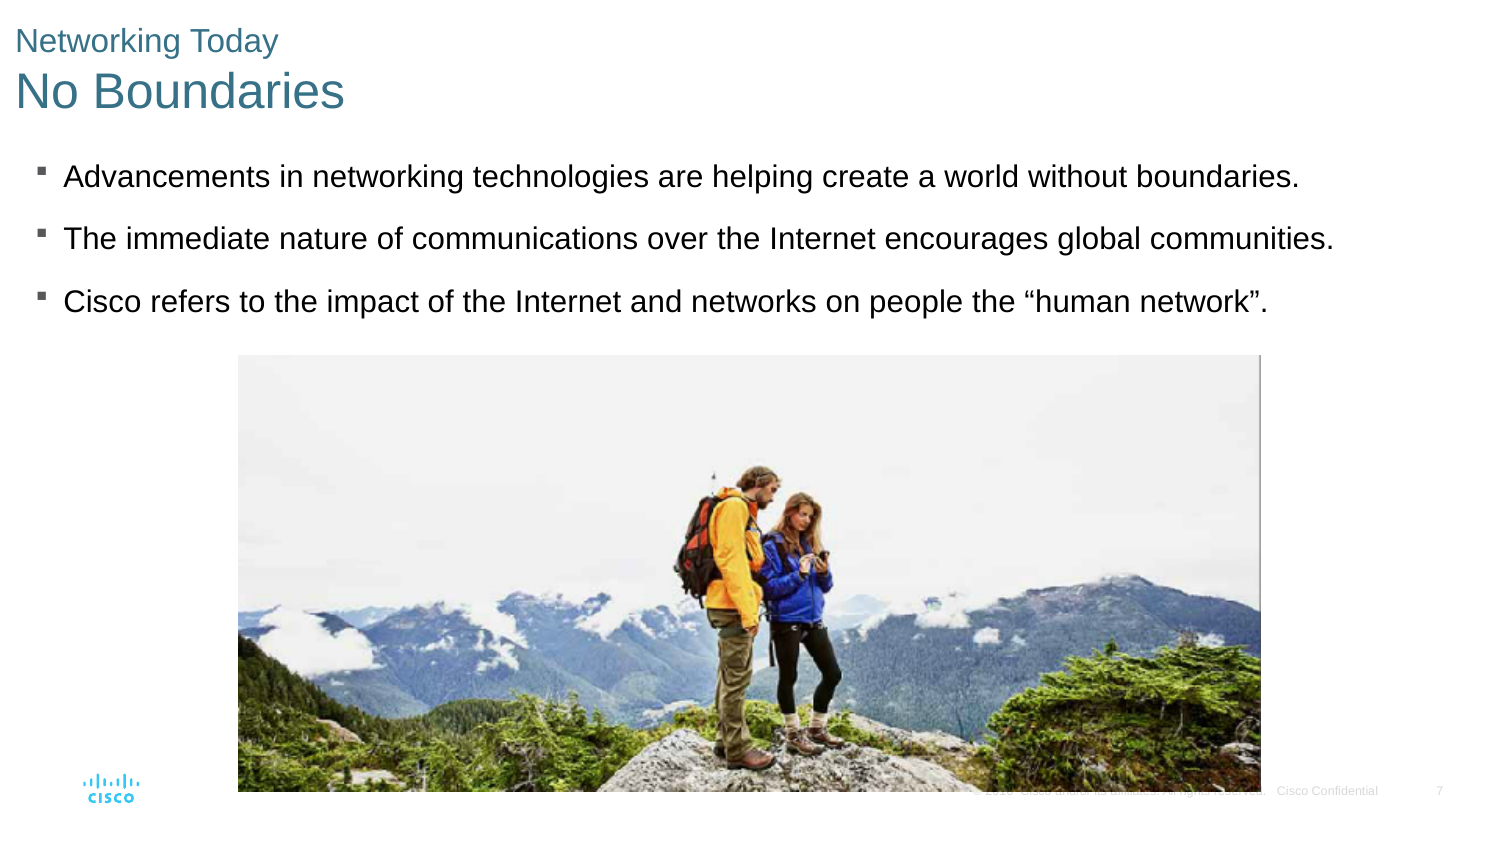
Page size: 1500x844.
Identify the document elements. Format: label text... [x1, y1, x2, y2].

list Advancements in networking technologies are helping create a world without boundaries. The immediate nature of communications over the Internet encourages global communities. Cisco refers to the impact of the Internet and networks on people the “human network”. [20, 148, 1473, 340]
title Networking Today No Boundaries [0, 6, 1500, 131]
picture [238, 355, 1261, 792]
